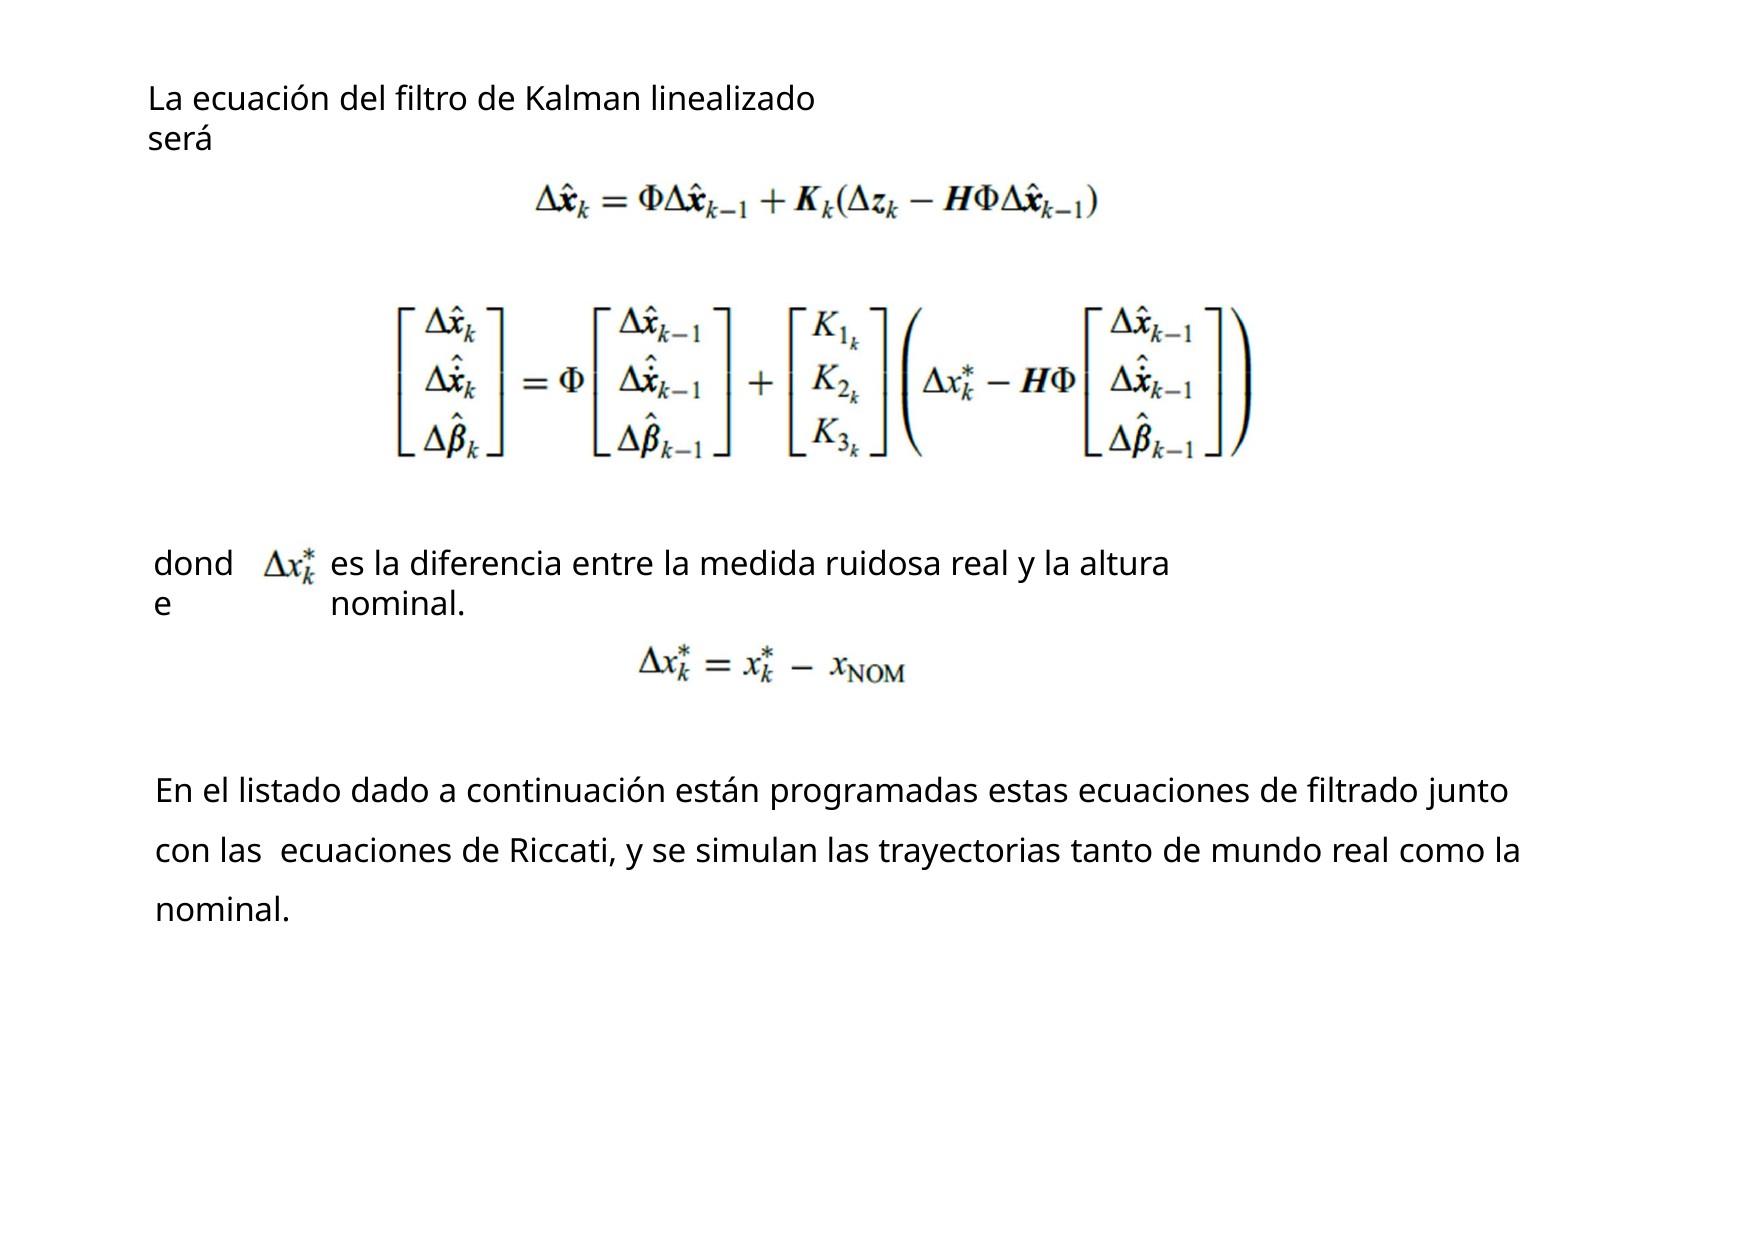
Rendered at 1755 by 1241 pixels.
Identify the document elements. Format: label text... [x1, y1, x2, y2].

picture [633, 641, 907, 686]
text_box En el listado dado a continuación están programadas estas ecuaciones de filtrado junto con las ecuaciones de Riccati, y se simulan las trayectorias tanto de mundo real como la nominal. [152, 746, 1561, 929]
text_box La ecuación del filtro de Kalman linealizado será [145, 75, 865, 158]
picture [392, 303, 1255, 462]
text_box es la diferencia entre la medida ruidosa real y la altura nominal. [328, 540, 1268, 622]
text_box donde [151, 540, 249, 622]
picture [261, 541, 317, 586]
picture [530, 181, 1099, 220]
